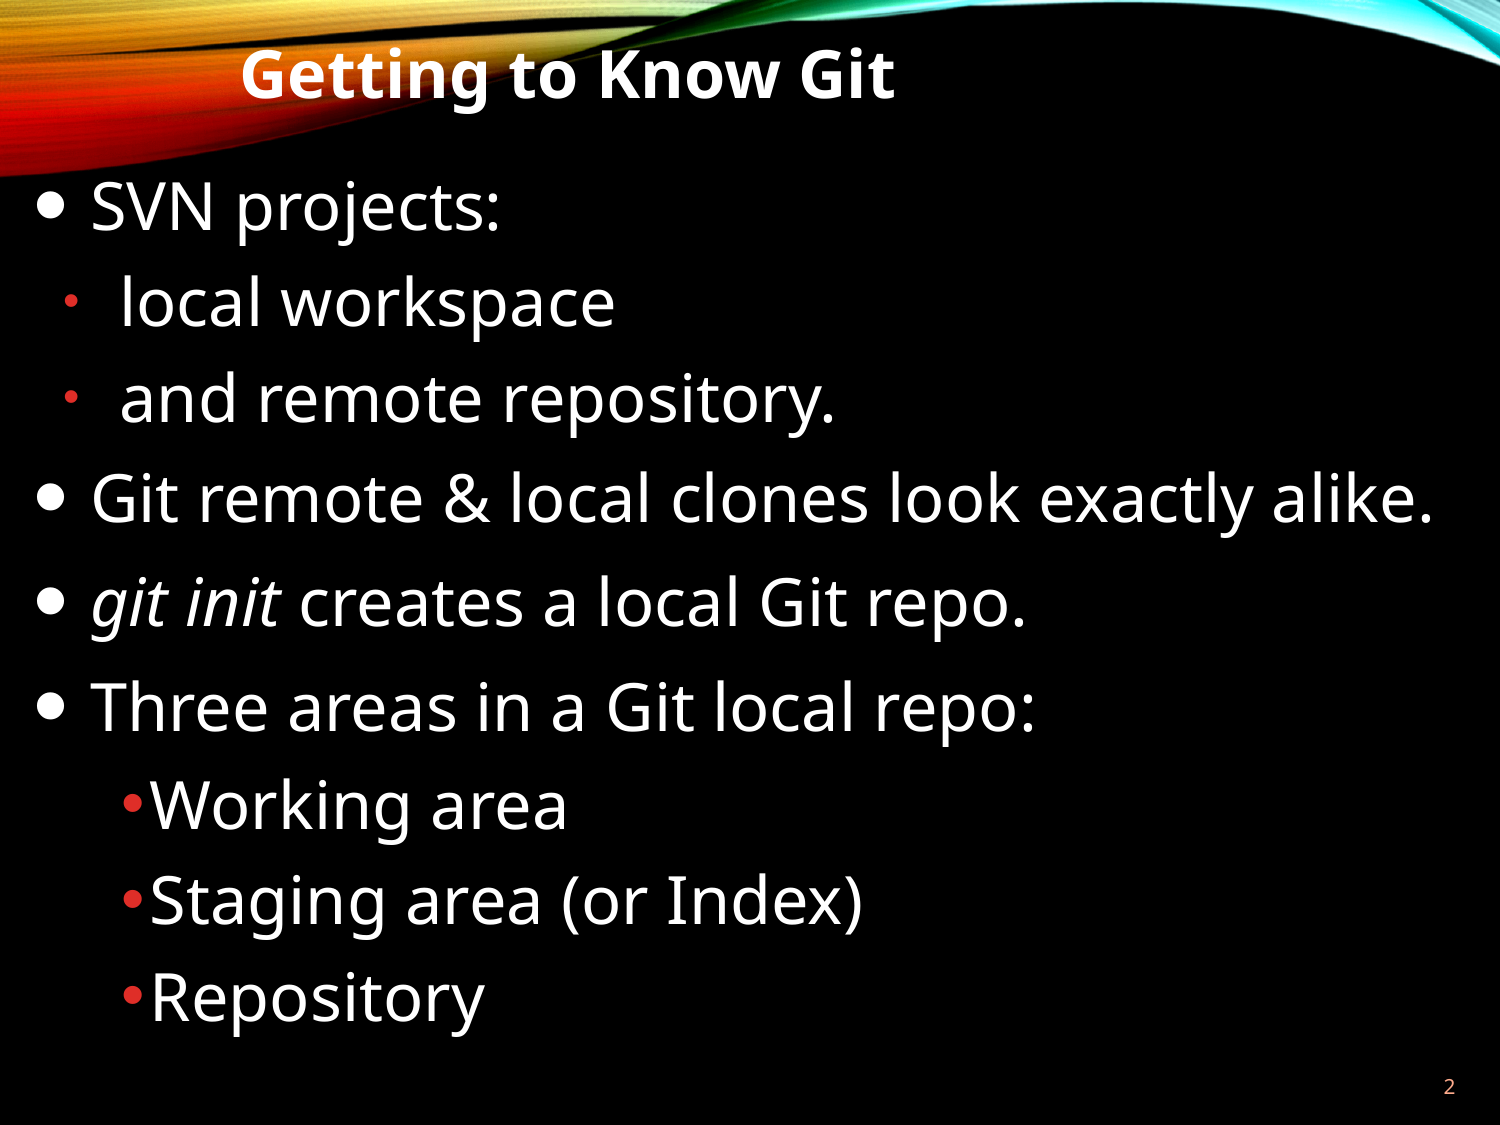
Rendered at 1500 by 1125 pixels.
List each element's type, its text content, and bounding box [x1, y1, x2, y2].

list SVN projects: local workspace and remote repository. Git remote & local clones look exactly alike. git init creates a local Git repo. Three areas in a Git local repo: Working area Staging area (or Index) Repository [33, 137, 1500, 922]
text_box Getting to Know Git [224, 24, 1050, 120]
picture [0, 0, 1500, 178]
footer 1 [1337, 1070, 1459, 1108]
